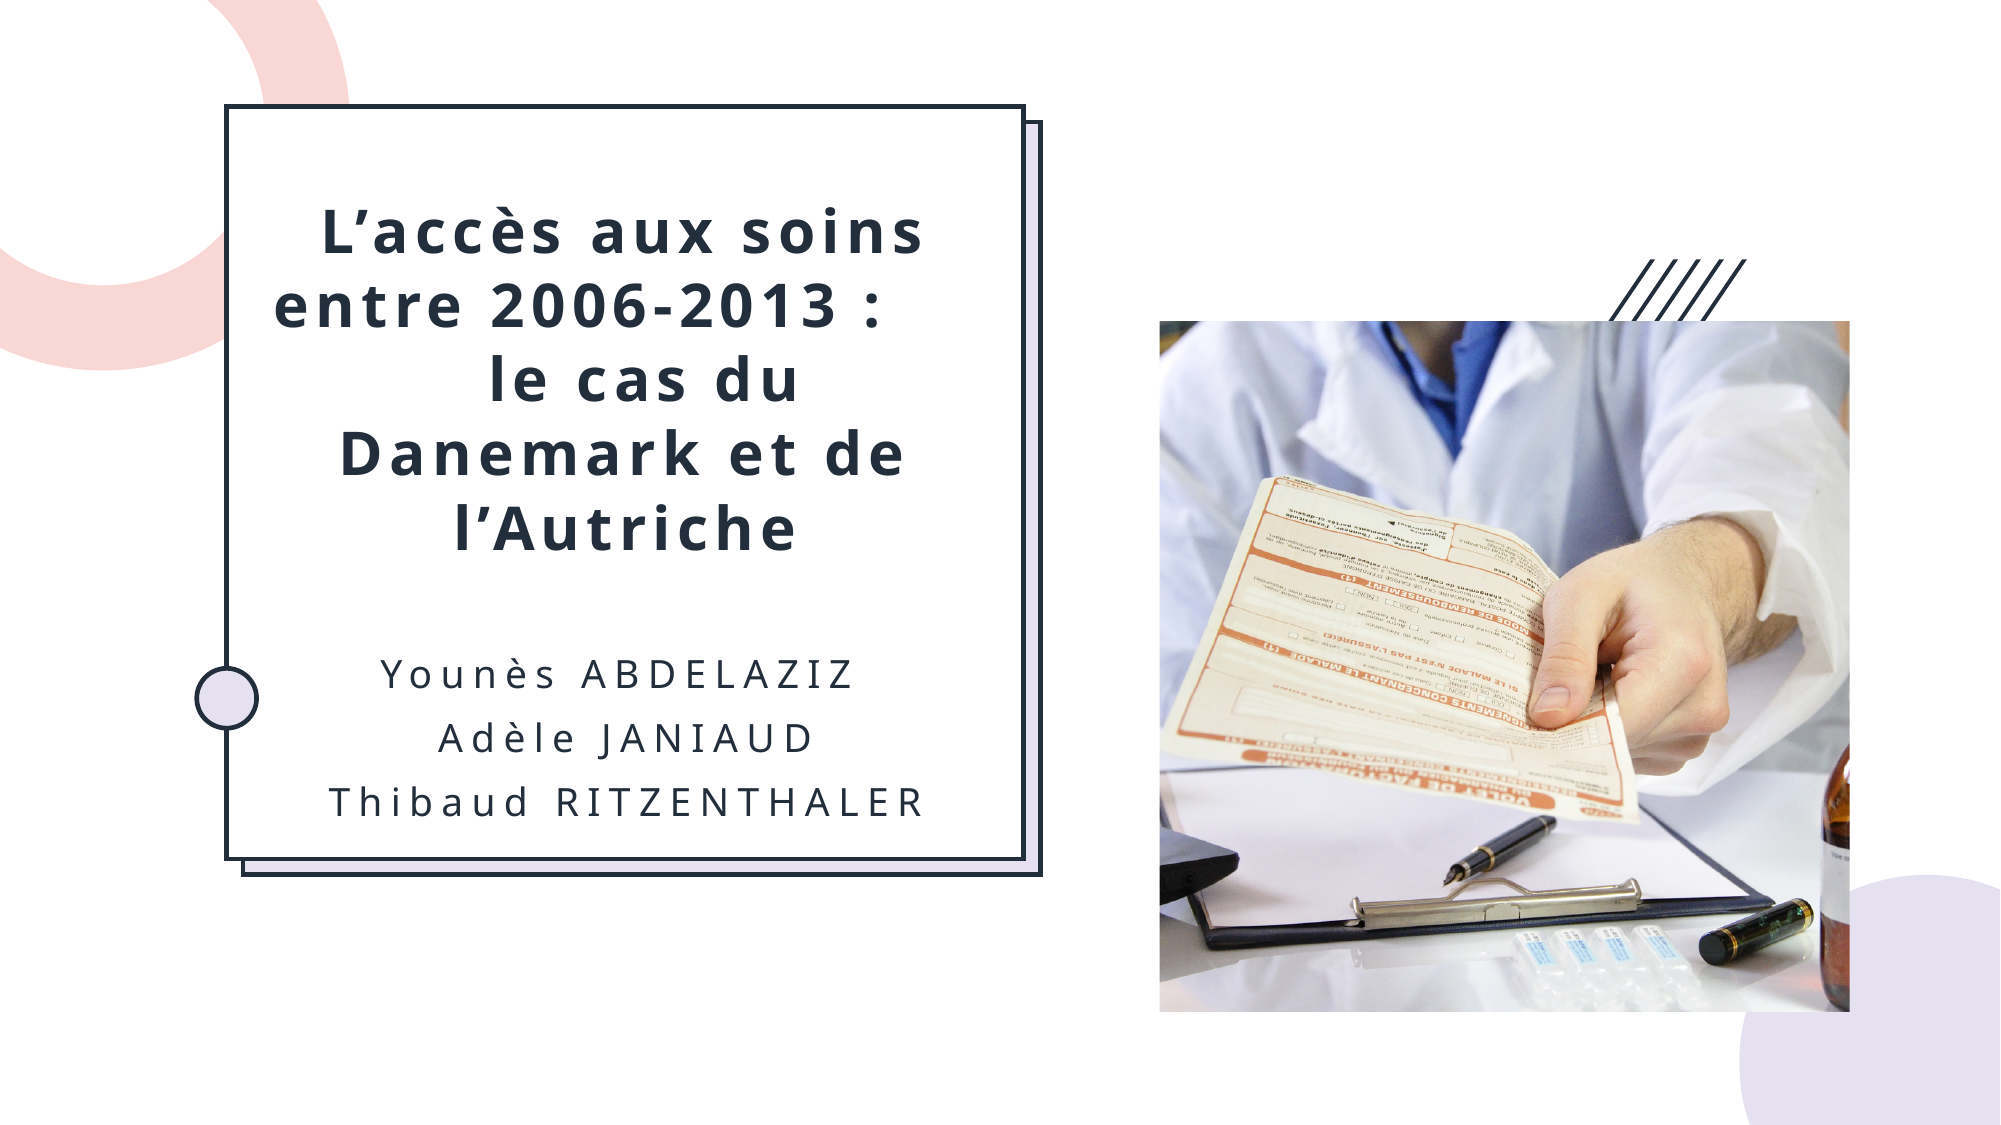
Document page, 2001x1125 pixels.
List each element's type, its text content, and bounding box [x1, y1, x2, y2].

subtitle Younès ABDELAZIZ Adèle JANIAUD Thibaud RITZENTHALER [249, 642, 1001, 835]
title L’accès aux soins entre 2006-2013 : le cas du Danemark et de l’Autriche [249, 131, 1001, 628]
picture [1159, 320, 1850, 1012]
